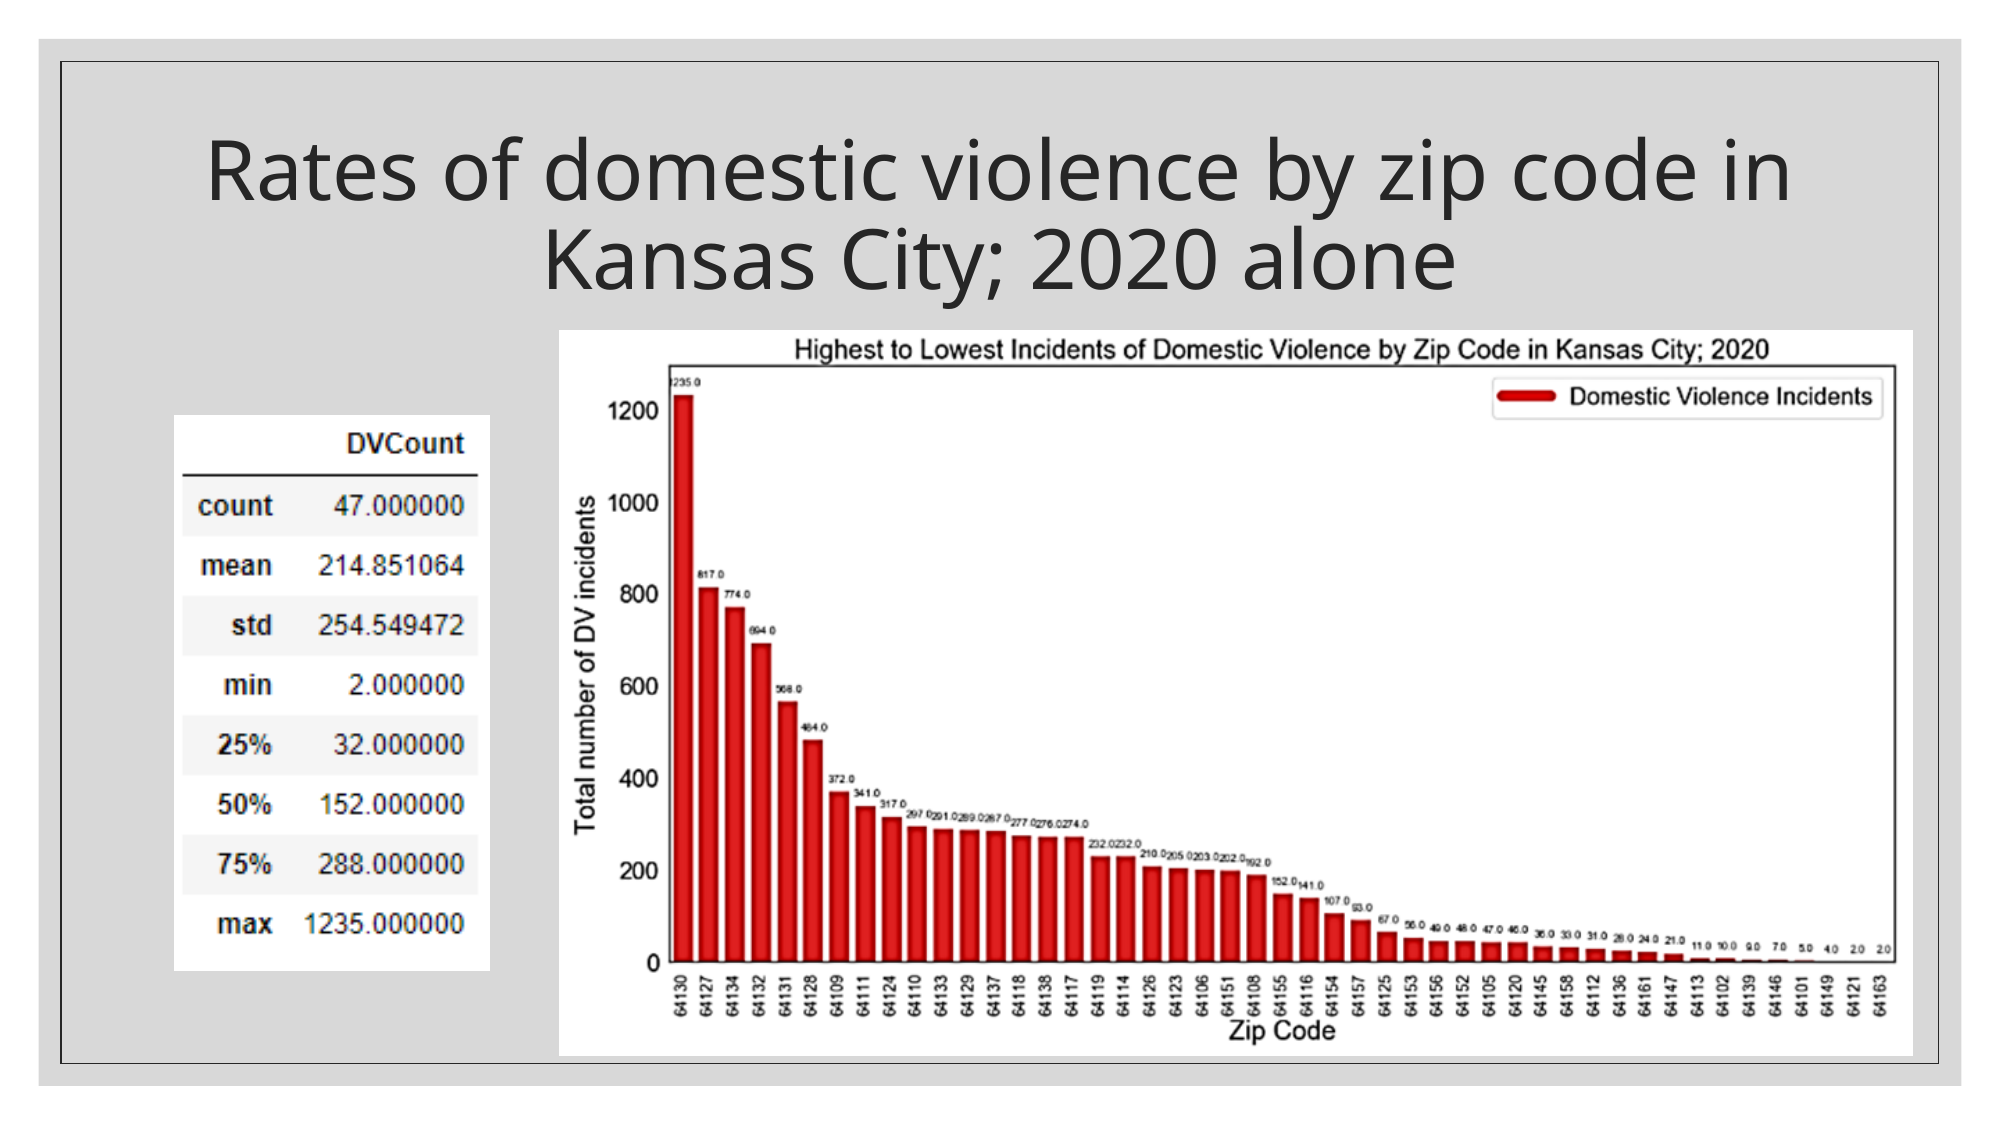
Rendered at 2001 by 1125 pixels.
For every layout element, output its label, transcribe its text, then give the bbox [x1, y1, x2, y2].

picture [174, 415, 490, 971]
title Rates of domestic violence by zip code in Kansas City; 2020 alone [174, 105, 1825, 331]
picture [559, 330, 1913, 1056]
